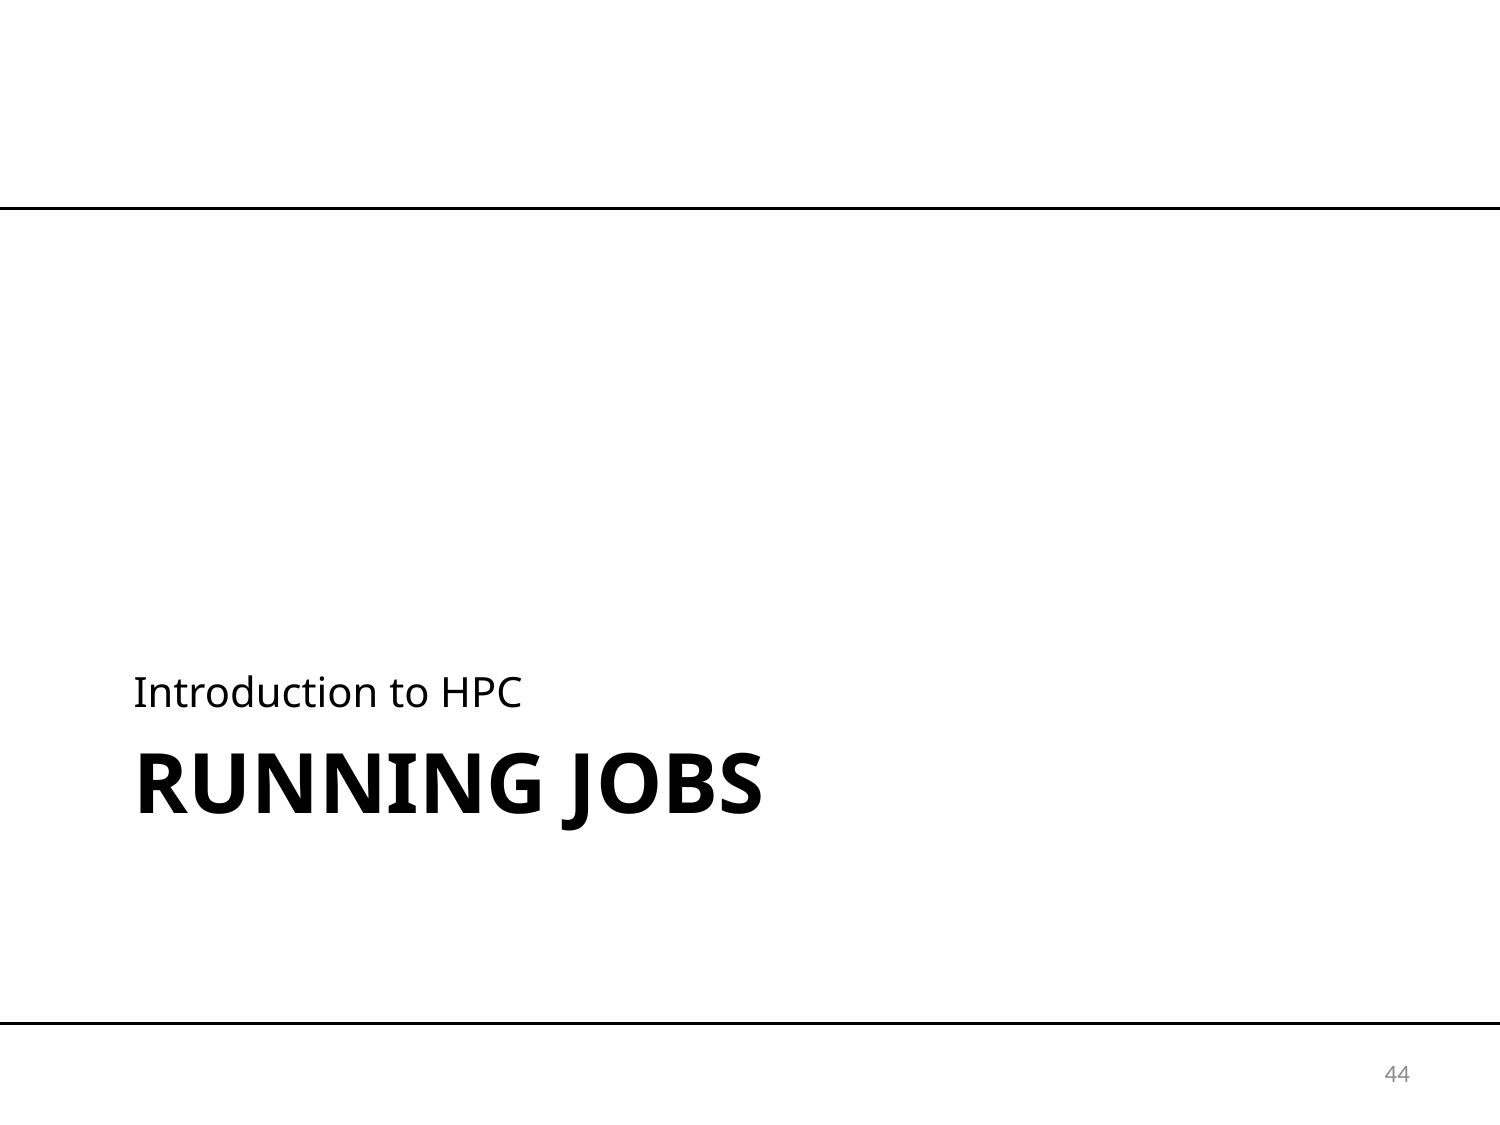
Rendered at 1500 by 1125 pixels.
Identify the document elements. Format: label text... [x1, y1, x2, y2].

slide_number 44 [1074, 1042, 1425, 1103]
list Introduction to HPC [118, 476, 1394, 723]
title RUNNING JOBs [118, 723, 1394, 947]
